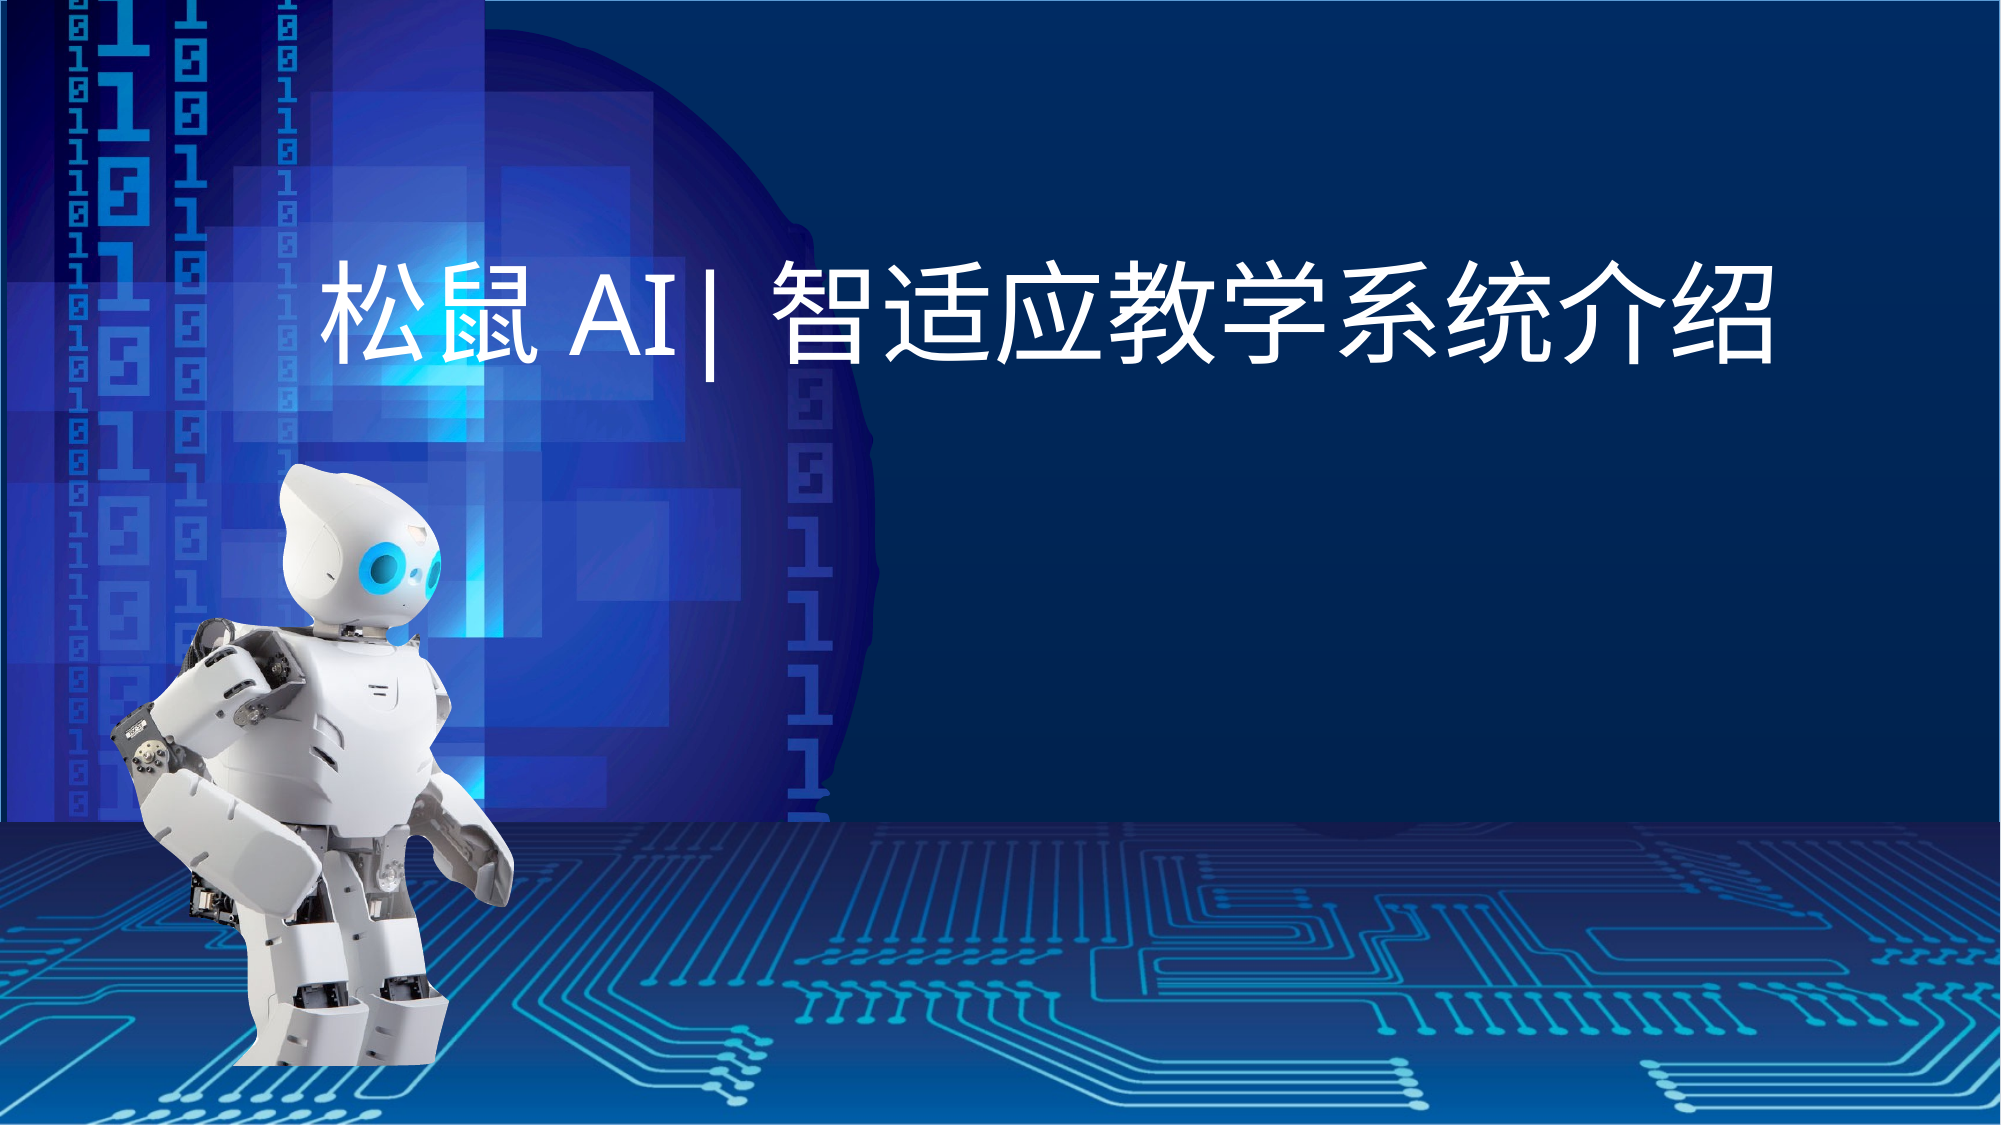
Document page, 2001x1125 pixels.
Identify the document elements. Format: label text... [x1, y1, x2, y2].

picture [74, 0, 83, 5]
picture [0, 0, 2000, 1125]
text_box 松鼠AI|智适应教学系统介绍 [880, 235, 1789, 386]
